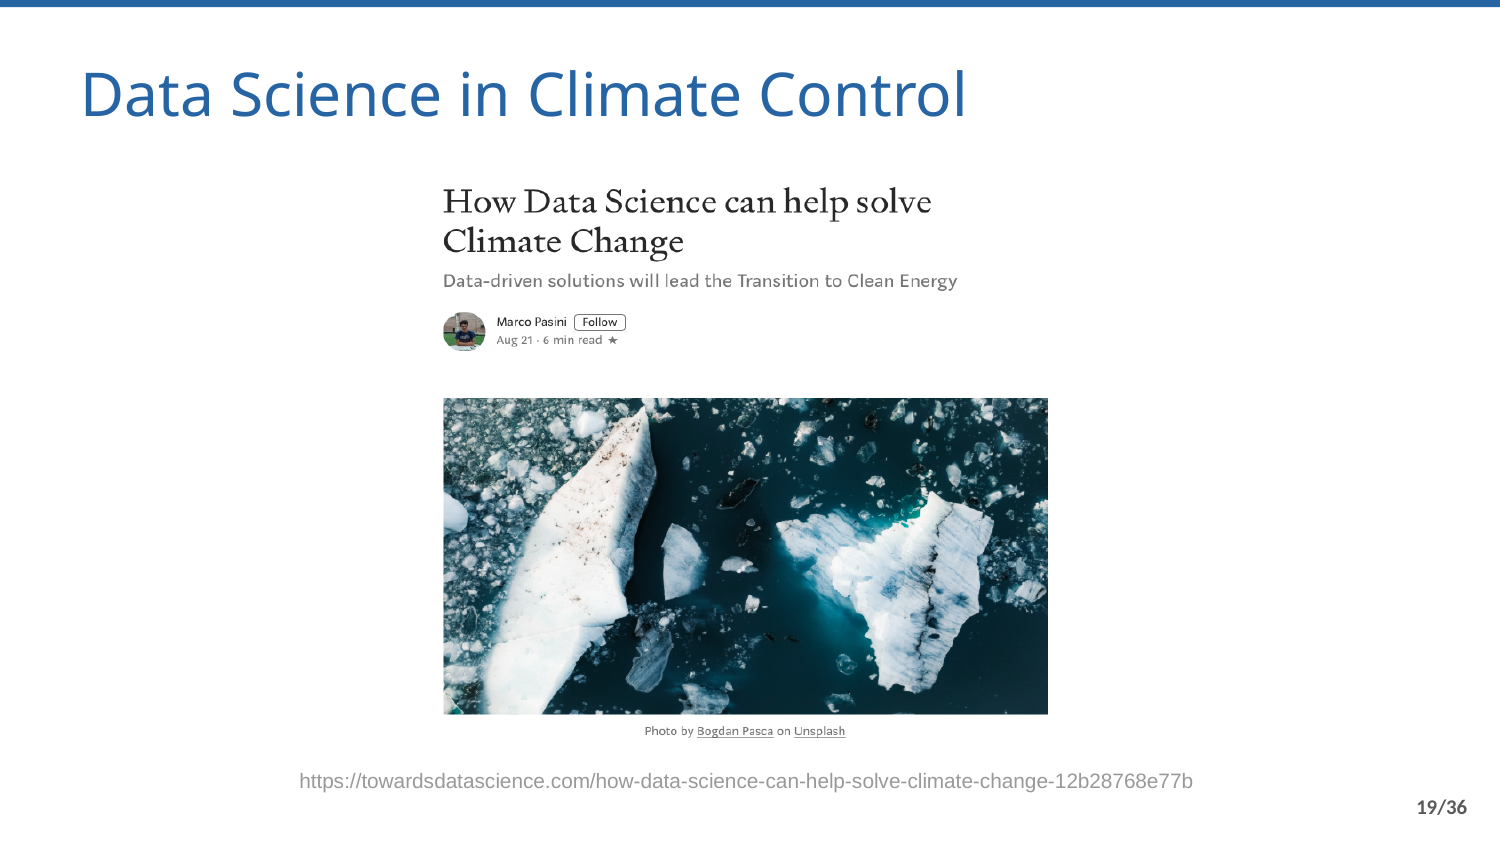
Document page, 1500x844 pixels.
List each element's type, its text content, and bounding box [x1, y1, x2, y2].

text_box https://towardsdatascience.com/how-data-science-can-help-solve-climate-change-12b28768e77b [284, 753, 1327, 796]
picture [436, 173, 1056, 738]
text_box Data Science in Climate Control [80, 56, 1229, 129]
